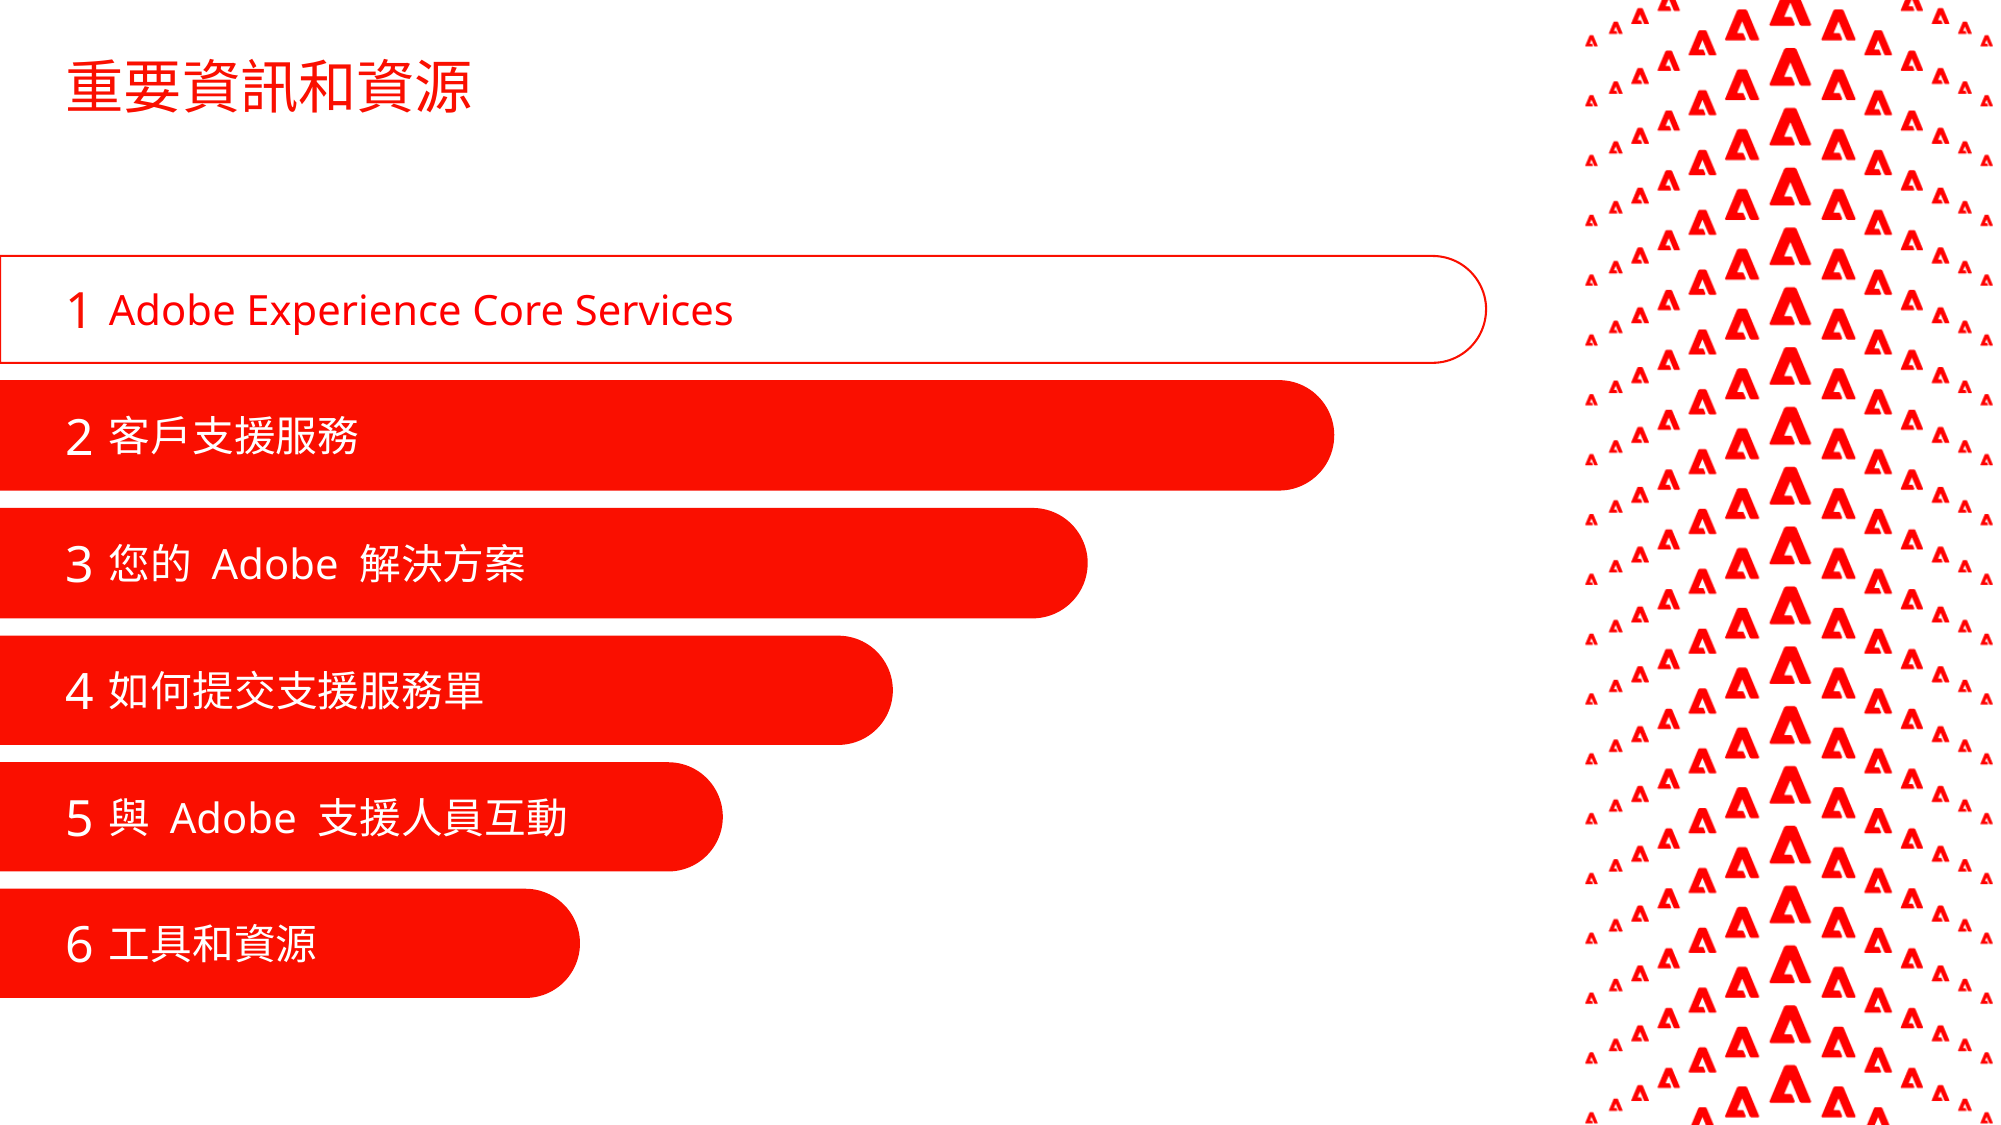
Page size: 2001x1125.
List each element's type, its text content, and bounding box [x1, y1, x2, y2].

text_box 重要資訊和資源 [50, 51, 1936, 158]
picture [0, 0, 2000, 1125]
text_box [0, 255, 1486, 998]
